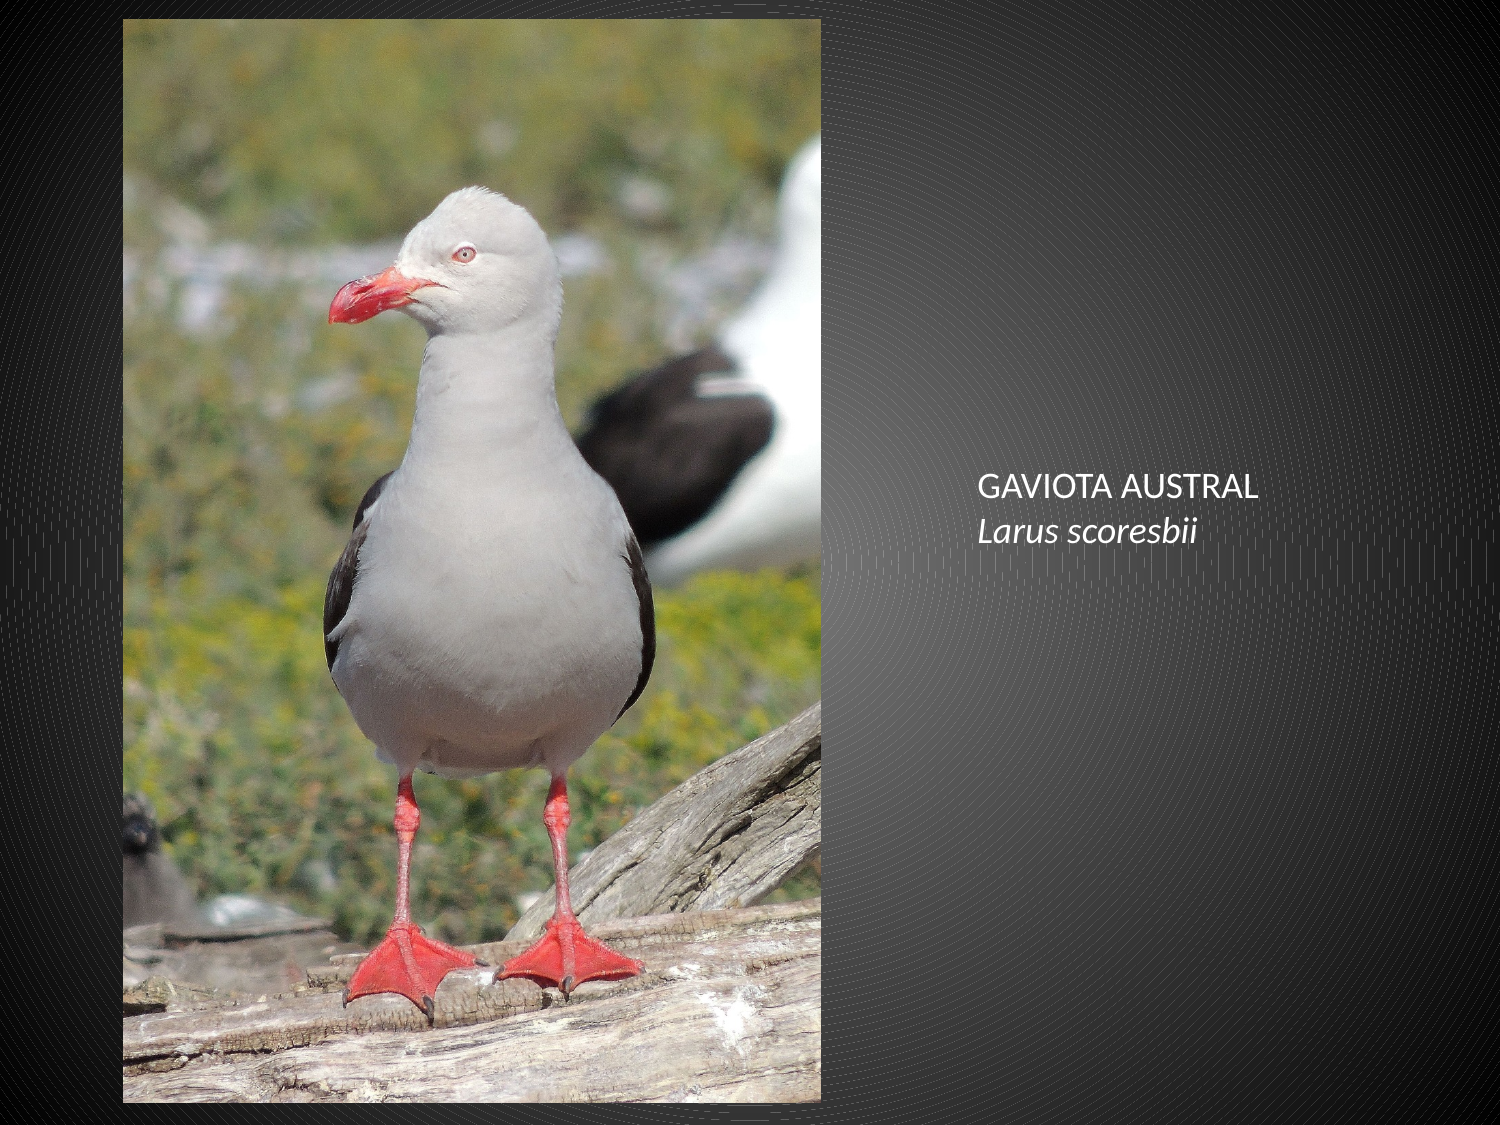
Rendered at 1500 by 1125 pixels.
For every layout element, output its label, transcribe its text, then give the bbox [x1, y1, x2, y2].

text_box GAVIOTA AUSTRAL Larus scoresbii [962, 453, 1338, 649]
picture [123, 18, 822, 1104]
